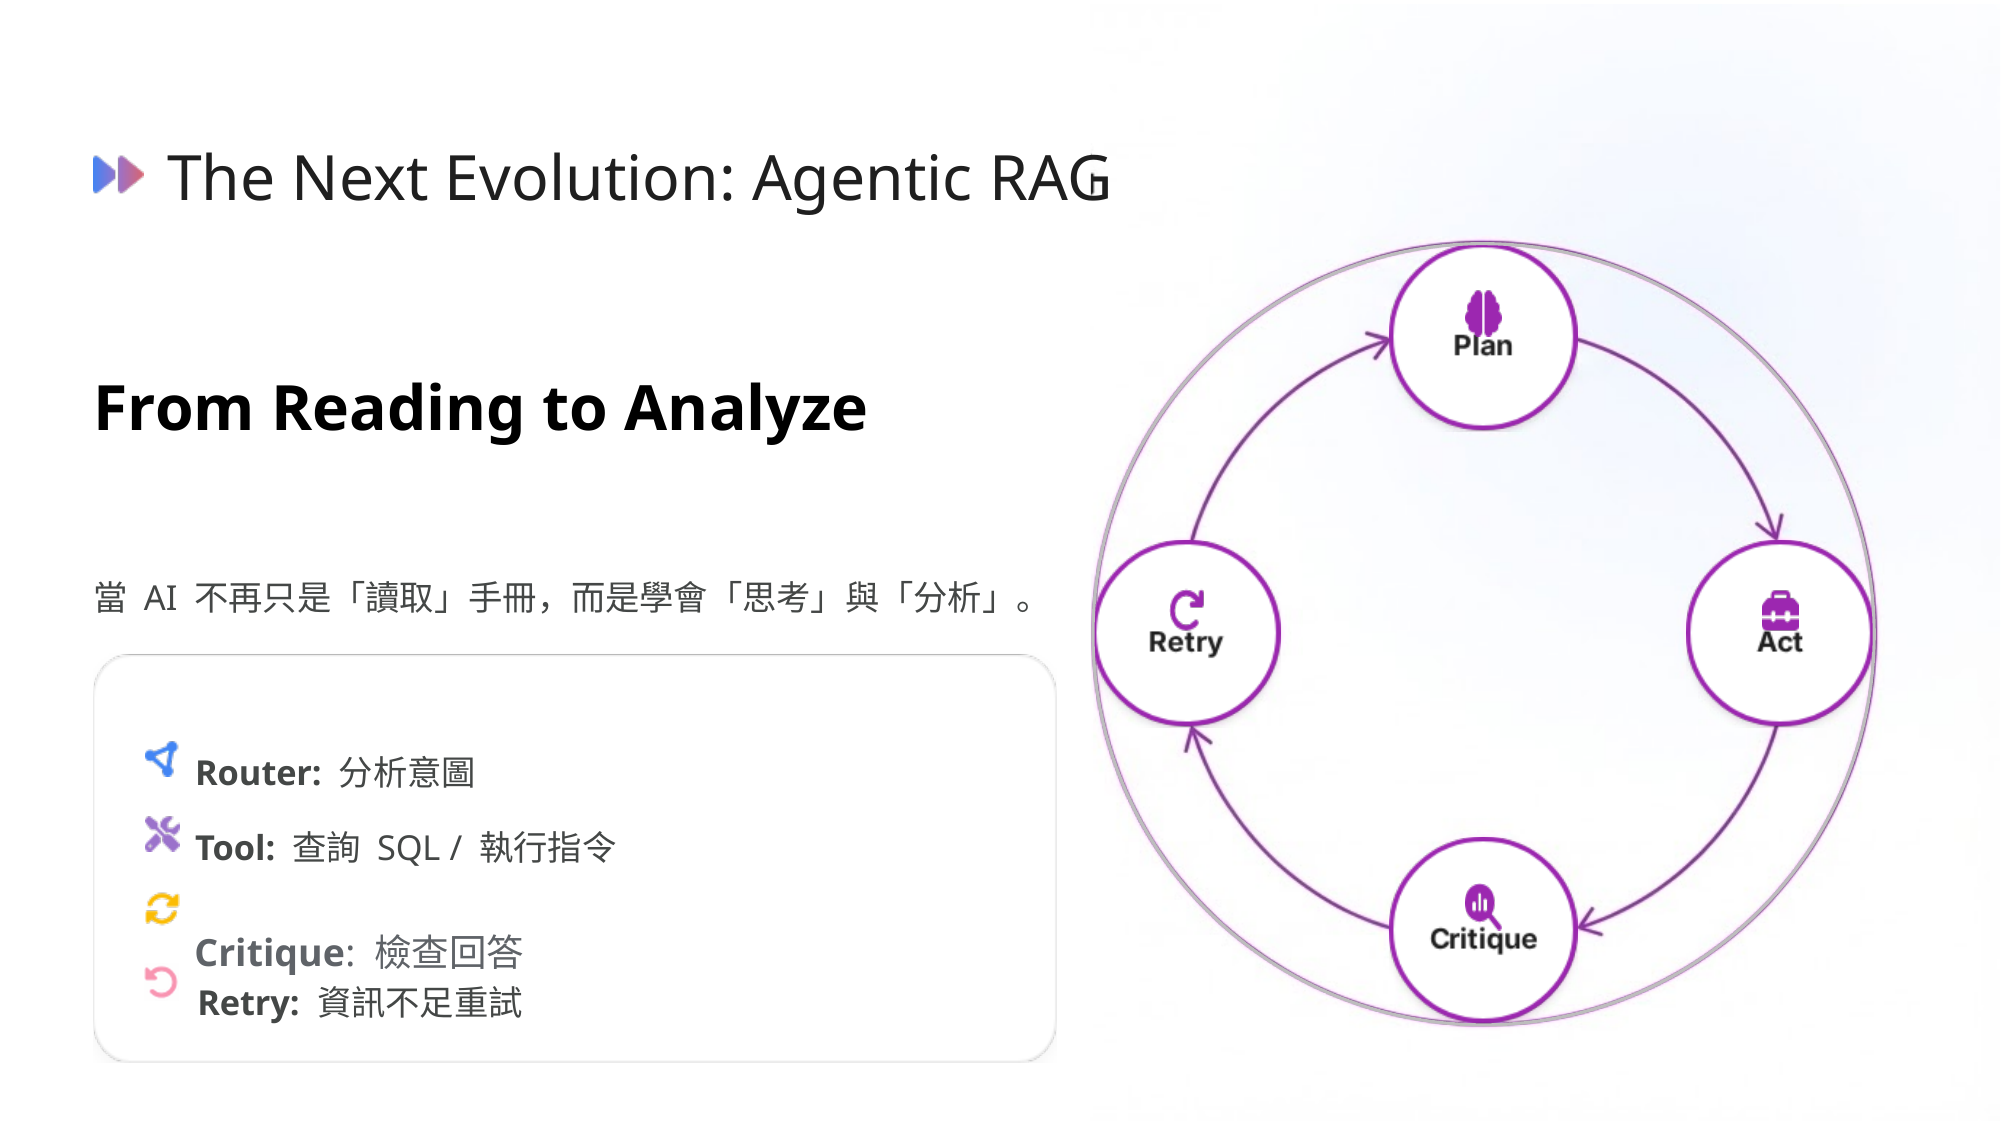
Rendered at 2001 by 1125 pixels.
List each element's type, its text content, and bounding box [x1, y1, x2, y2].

picture [93, 150, 145, 201]
picture [93, 653, 1057, 1064]
text_box From Reading to Analyze [93, 368, 882, 444]
picture [1090, 4, 2001, 1121]
text_box 當 AI 不再只是「讀取」手冊，而是學會「思考」與「分析」。 [93, 555, 1057, 618]
text_box The Next Evolution: Agentic RAG [167, 137, 1085, 213]
